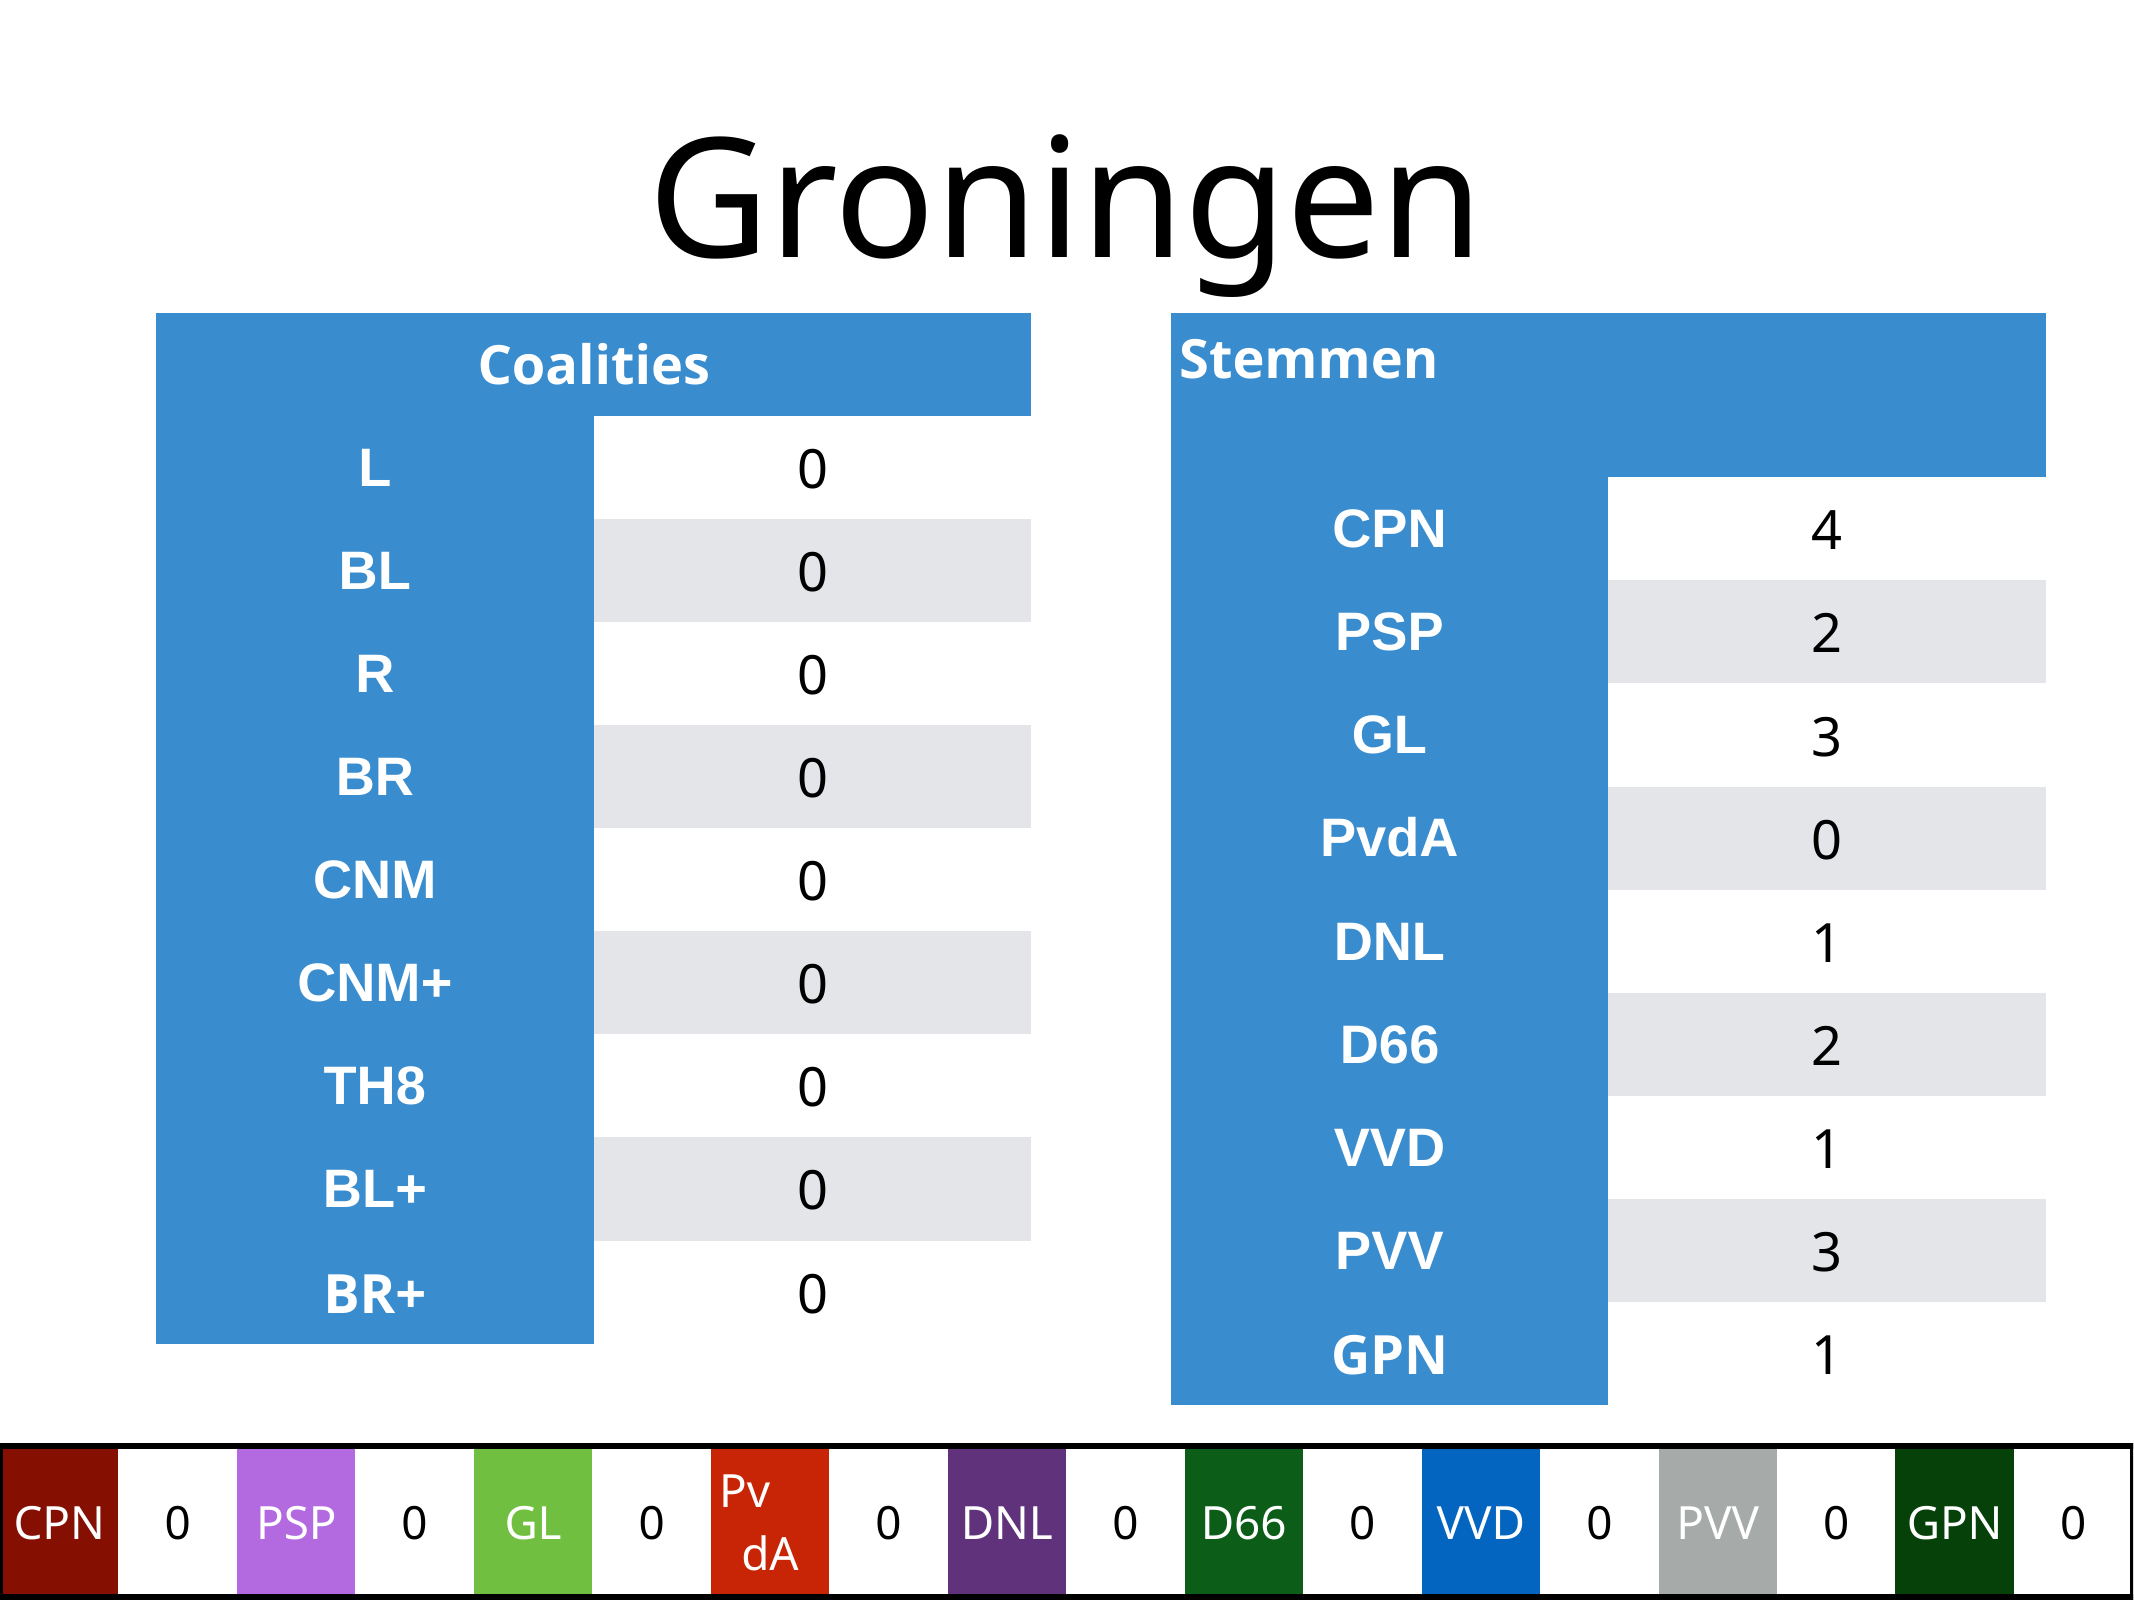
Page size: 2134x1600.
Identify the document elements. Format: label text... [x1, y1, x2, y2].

table_cell BR [156, 725, 594, 828]
table_cell 1 [1608, 1302, 2046, 1405]
table_cell GPN [1171, 1302, 1608, 1405]
table_cell R [156, 622, 594, 725]
table_header GL [474, 1449, 592, 1594]
table_cell VVD [1171, 1096, 1608, 1199]
table_header 0 [829, 1449, 948, 1594]
table_cell 0 [594, 725, 1031, 828]
table_header PVV [1659, 1449, 1777, 1594]
table_header 0 [1777, 1449, 1895, 1594]
table_cell CNM+ [156, 931, 594, 1034]
table_cell 3 [1608, 1199, 2046, 1302]
table_cell 0 [594, 1137, 1031, 1241]
table_cell GL [1171, 683, 1608, 787]
table_header 0 [118, 1449, 237, 1594]
table_cell D66 [1171, 993, 1608, 1096]
table_cell CPN [1171, 477, 1608, 580]
table_cell 2 [1608, 993, 2046, 1096]
table_header 0 [355, 1449, 474, 1594]
table_cell 0 [1608, 787, 2046, 890]
table_header VVD [1422, 1449, 1540, 1594]
table_cell TH8 [156, 1034, 594, 1137]
table_cell 2 [1608, 580, 2046, 683]
table_cell BR+ [156, 1241, 594, 1344]
table_header Coalities [156, 313, 1031, 416]
table_cell 0 [594, 416, 1031, 519]
table_header D66 [1185, 1449, 1303, 1594]
table_header 0 [592, 1449, 711, 1594]
table_cell L [156, 416, 594, 519]
table_cell PVV [1171, 1199, 1608, 1302]
table_cell 0 [594, 828, 1031, 931]
table_cell 0 [594, 622, 1031, 725]
table_cell 0 [594, 931, 1031, 1034]
table_cell 0 [594, 1241, 1031, 1344]
table_cell 0 [594, 1034, 1031, 1137]
table_cell 1 [1608, 1096, 2046, 1199]
table_header 0 [1303, 1449, 1422, 1594]
table_cell BL [156, 519, 594, 622]
table_cell BL+ [156, 1137, 594, 1241]
table_header 0 [2014, 1449, 2130, 1594]
table_header GPN [1895, 1449, 2014, 1594]
table_header CPN [3, 1449, 118, 1594]
title Groningen [155, 72, 1978, 309]
table_cell 3 [1608, 683, 2046, 787]
table_header Stemmen [1171, 313, 2046, 477]
table_cell 4 [1608, 477, 2046, 580]
table_header Pv dA [711, 1449, 829, 1594]
table_cell 1 [1608, 890, 2046, 993]
table_header 0 [1540, 1449, 1659, 1594]
table_cell 0 [594, 519, 1031, 622]
table_header 0 [1066, 1449, 1185, 1594]
table_cell CNM [156, 828, 594, 931]
table_cell PSP [1171, 580, 1608, 683]
table_cell PvdA [1171, 787, 1608, 890]
table_cell DNL [1171, 890, 1608, 993]
table_header PSP [237, 1449, 355, 1594]
table_header DNL [948, 1449, 1066, 1594]
